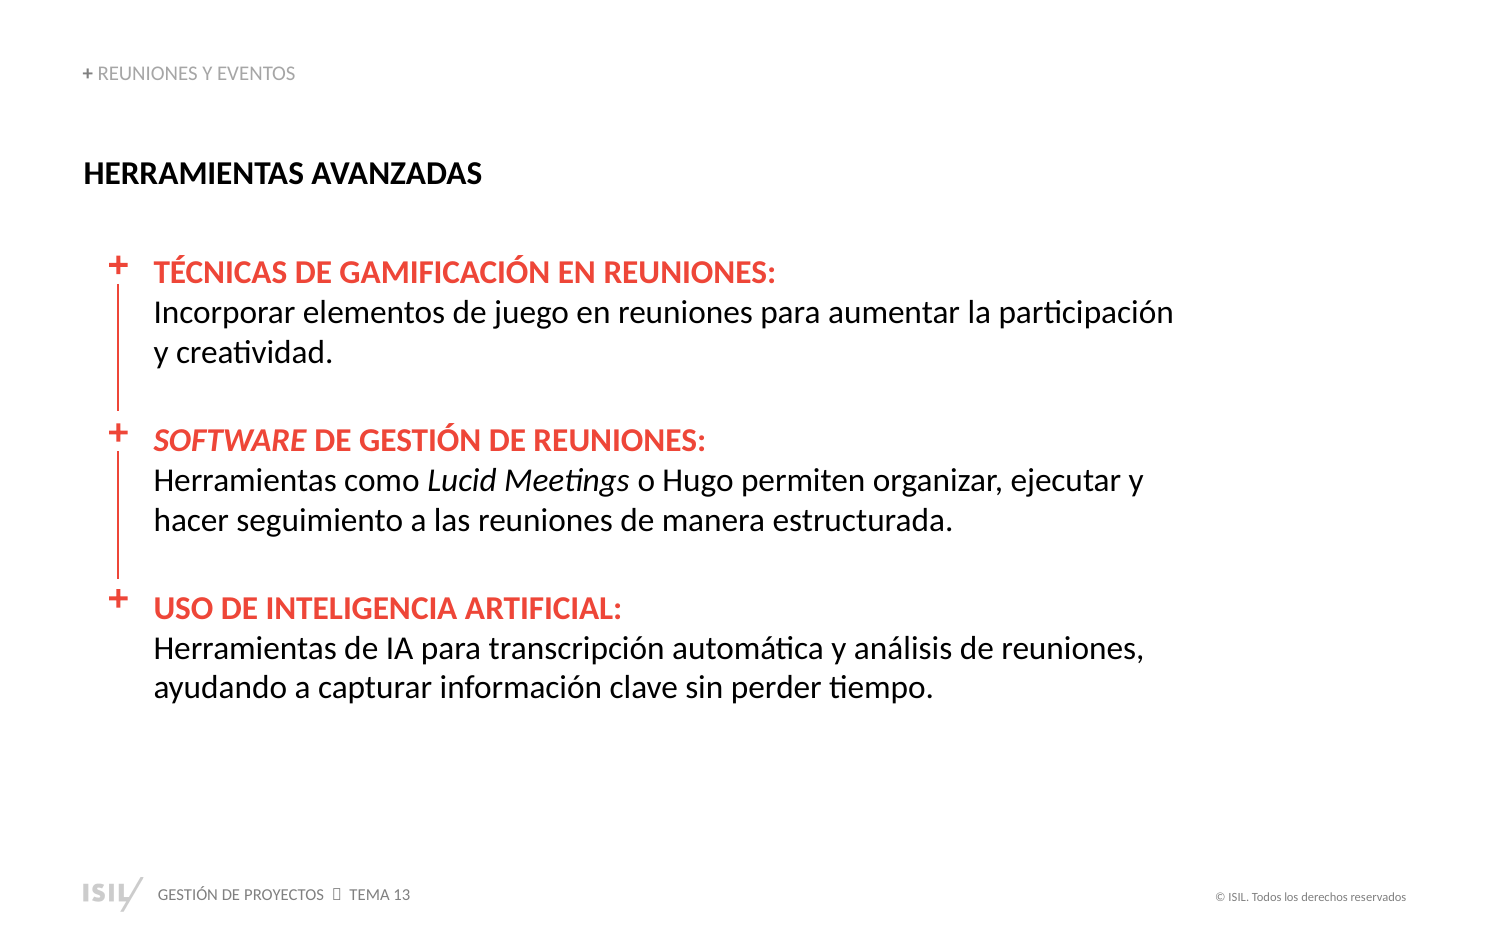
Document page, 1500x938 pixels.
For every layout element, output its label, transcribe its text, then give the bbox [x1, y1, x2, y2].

text_box HERRAMIENTAS AVANZADAS [83, 150, 1123, 191]
text_box + REUNIONES Y EVENTOS [82, 61, 671, 85]
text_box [105, 250, 1245, 708]
